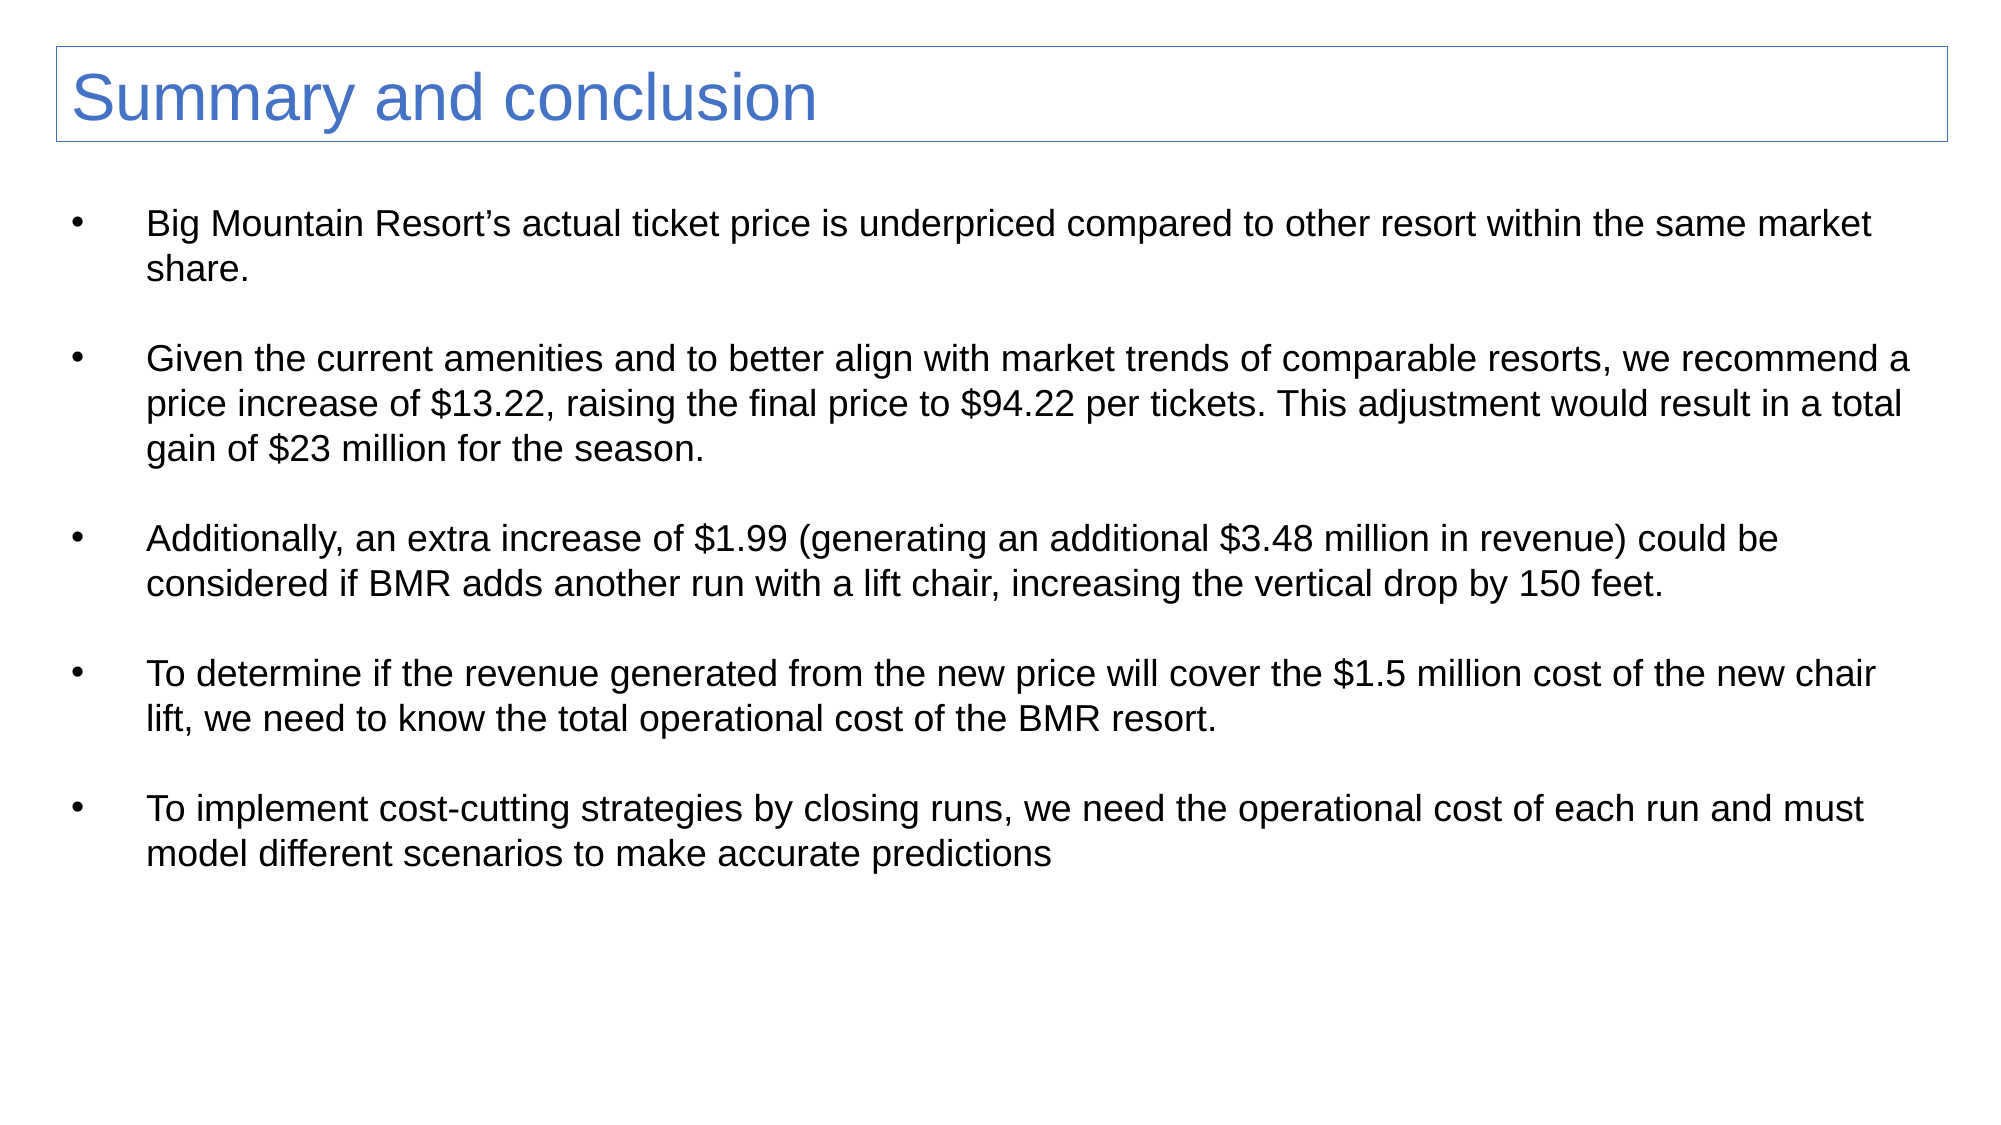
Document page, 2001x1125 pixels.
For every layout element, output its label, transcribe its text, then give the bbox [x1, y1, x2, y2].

text_box Summary and conclusion [56, 46, 1948, 142]
text_box Big Mountain Resort’s actual ticket price is underpriced compared to other resort within the same market share. Given the current amenities and to better align with market trends of comparable resorts, we recommend a price increase of $13.22, raising the final price to $94.22 per tickets. This adjustment would result in a total gain of $23 million for the season. Additionally, an extra increase of $1.99 (generating an additional $3.48 million in revenue) could be considered if BMR adds another run with a lift chair, increasing the vertical drop by 150 feet. To determine if the revenue generated from the new price will cover the $1.5 million cost of the new chair lift, we need to know the total operational cost of the BMR resort. To implement cost-cutting strategies by closing runs, we need the operational cost of each run and must model different scenarios to make accurate predictions [56, 191, 1948, 882]
